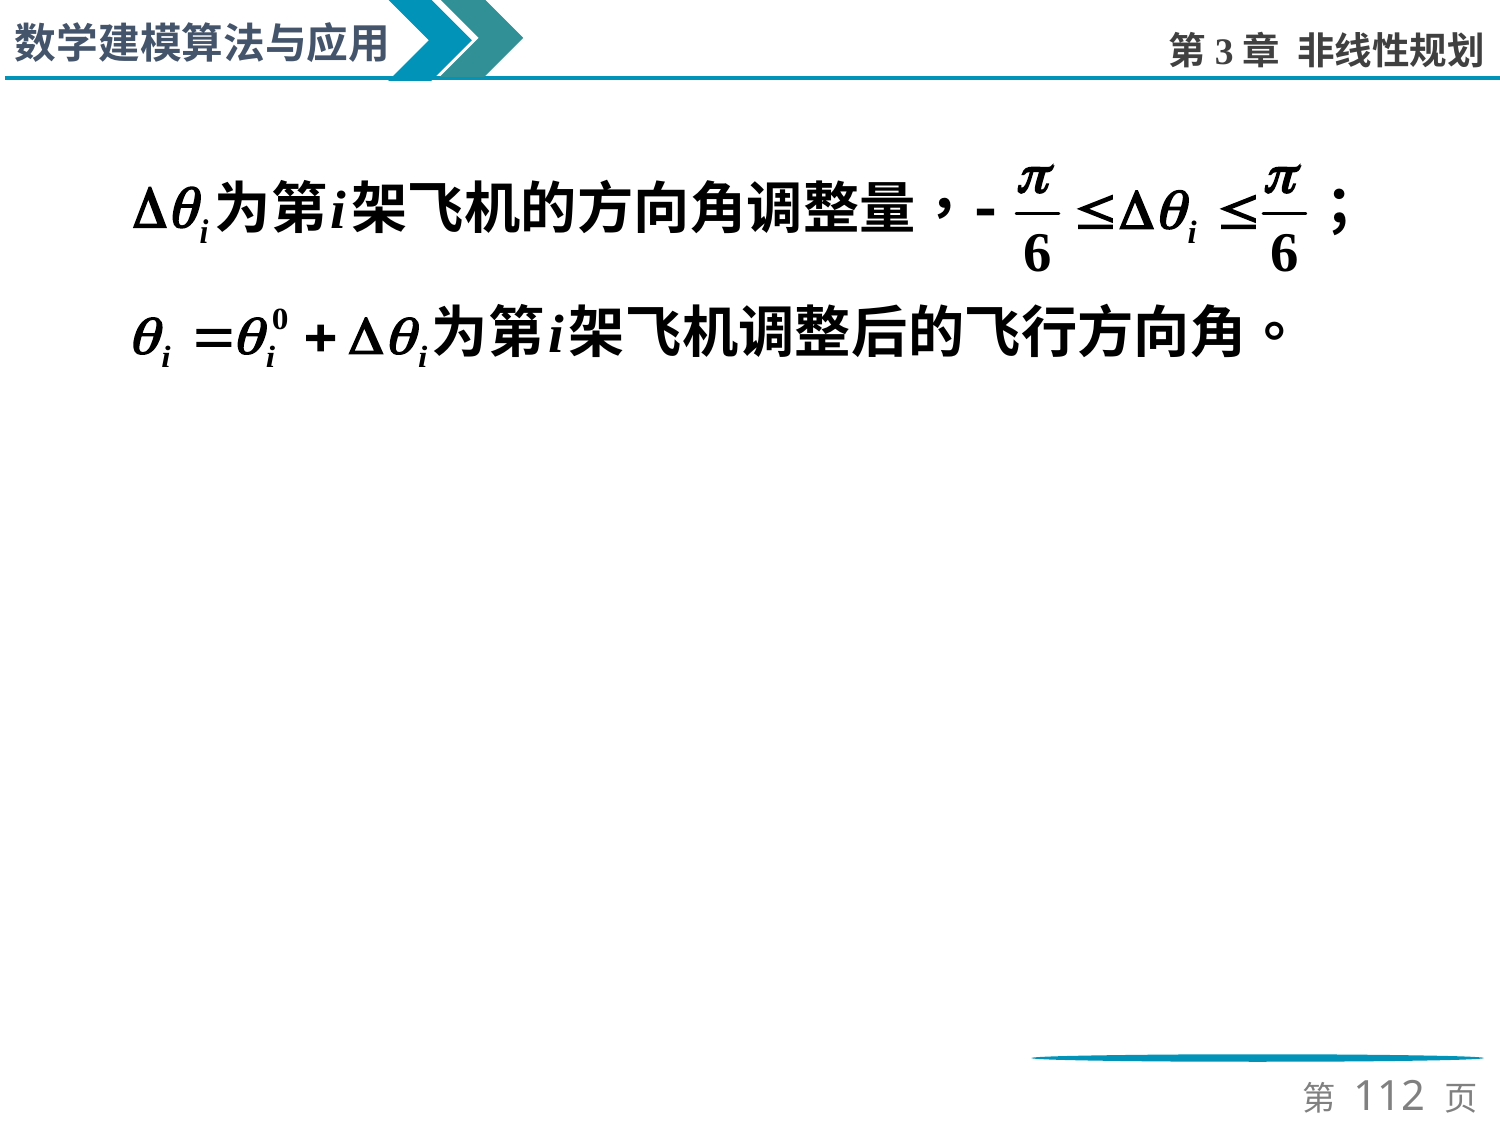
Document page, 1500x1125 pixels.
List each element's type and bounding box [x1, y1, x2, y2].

text_box [87, 131, 1377, 594]
